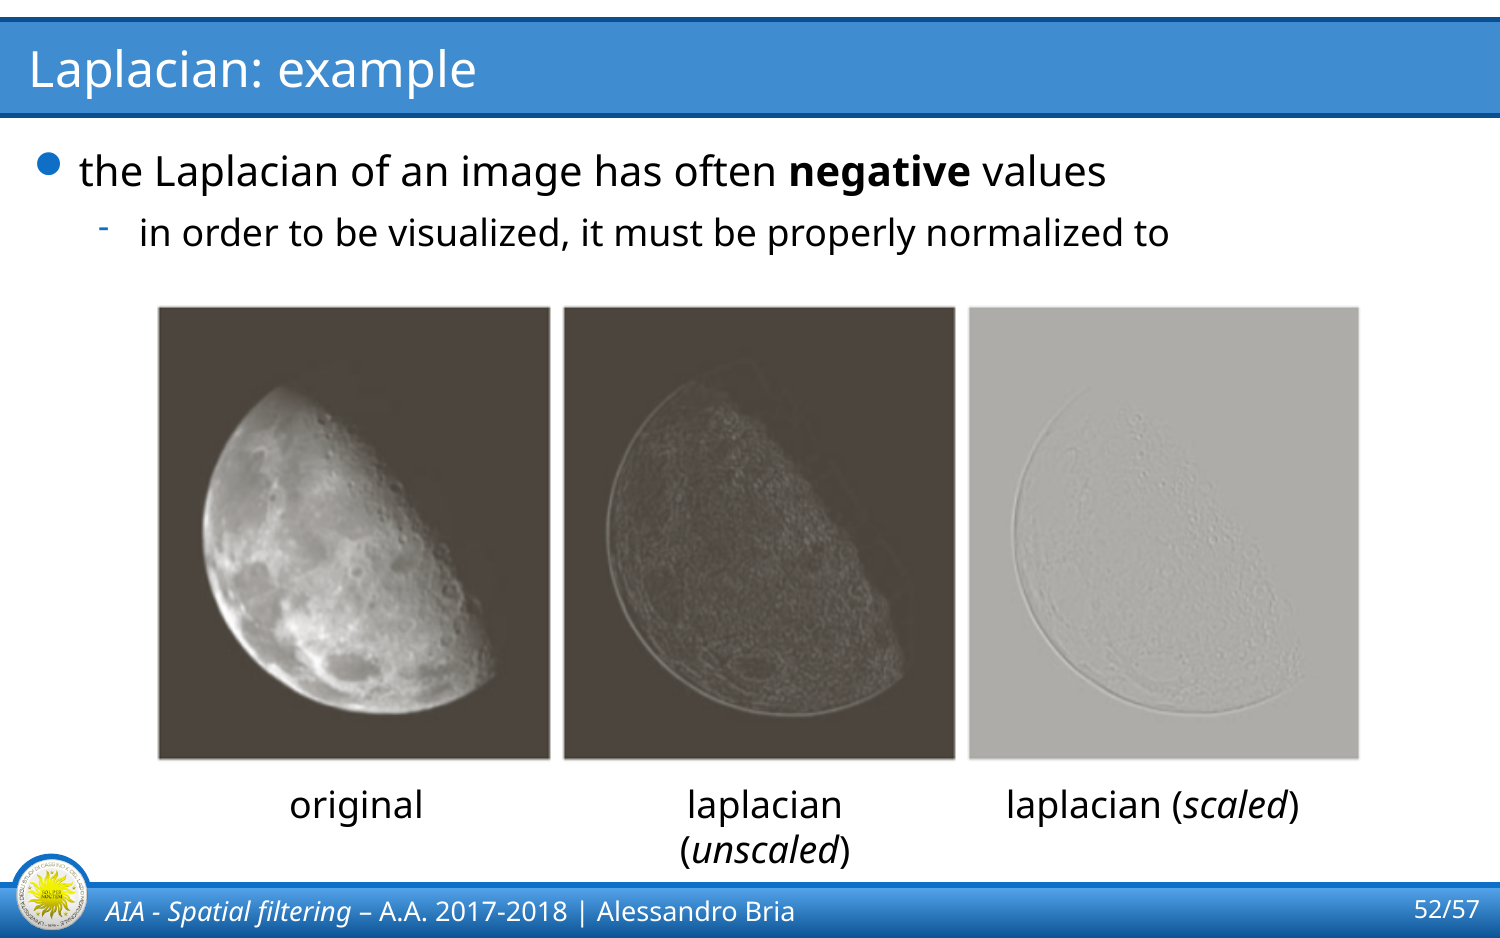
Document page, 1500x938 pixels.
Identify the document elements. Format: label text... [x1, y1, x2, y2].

text_box original [231, 790, 482, 834]
text_box laplacian (scaled) [980, 790, 1325, 834]
picture [15, 858, 88, 931]
text_box laplacian (unscaled) [592, 790, 938, 879]
title Laplacian: example [0, 18, 1500, 117]
picture [137, 287, 1394, 778]
